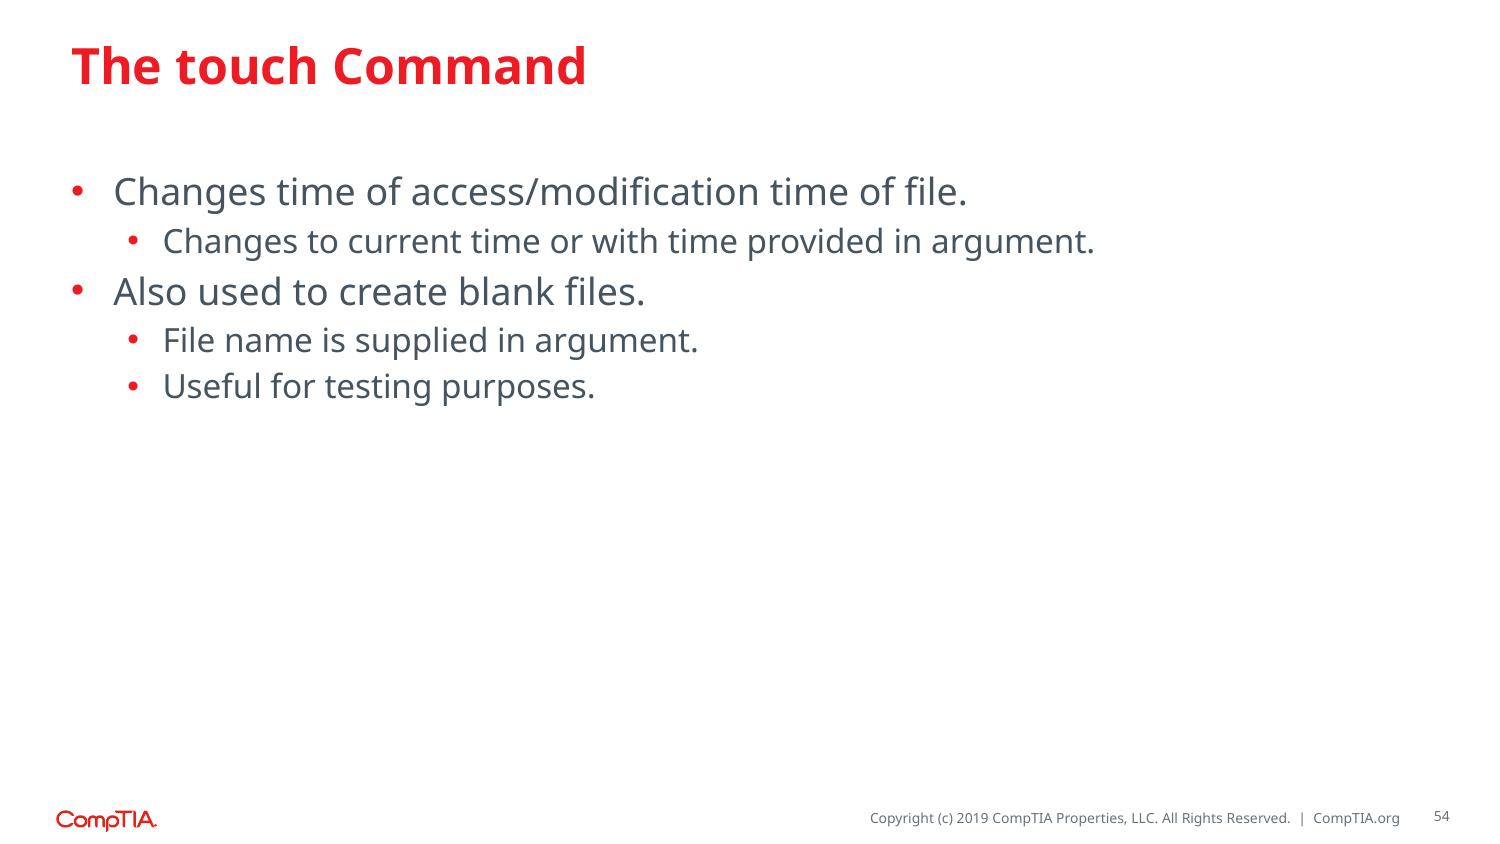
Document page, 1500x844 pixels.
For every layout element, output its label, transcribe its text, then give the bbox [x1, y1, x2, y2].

title The touch Command [56, 12, 1444, 117]
slide_number 54 [1407, 800, 1450, 835]
list Changes time of access/modification time of file. Changes to current time or with time provided in argument. Also used to create blank files. File name is supplied in argument. Useful for testing purposes. [56, 160, 1444, 746]
